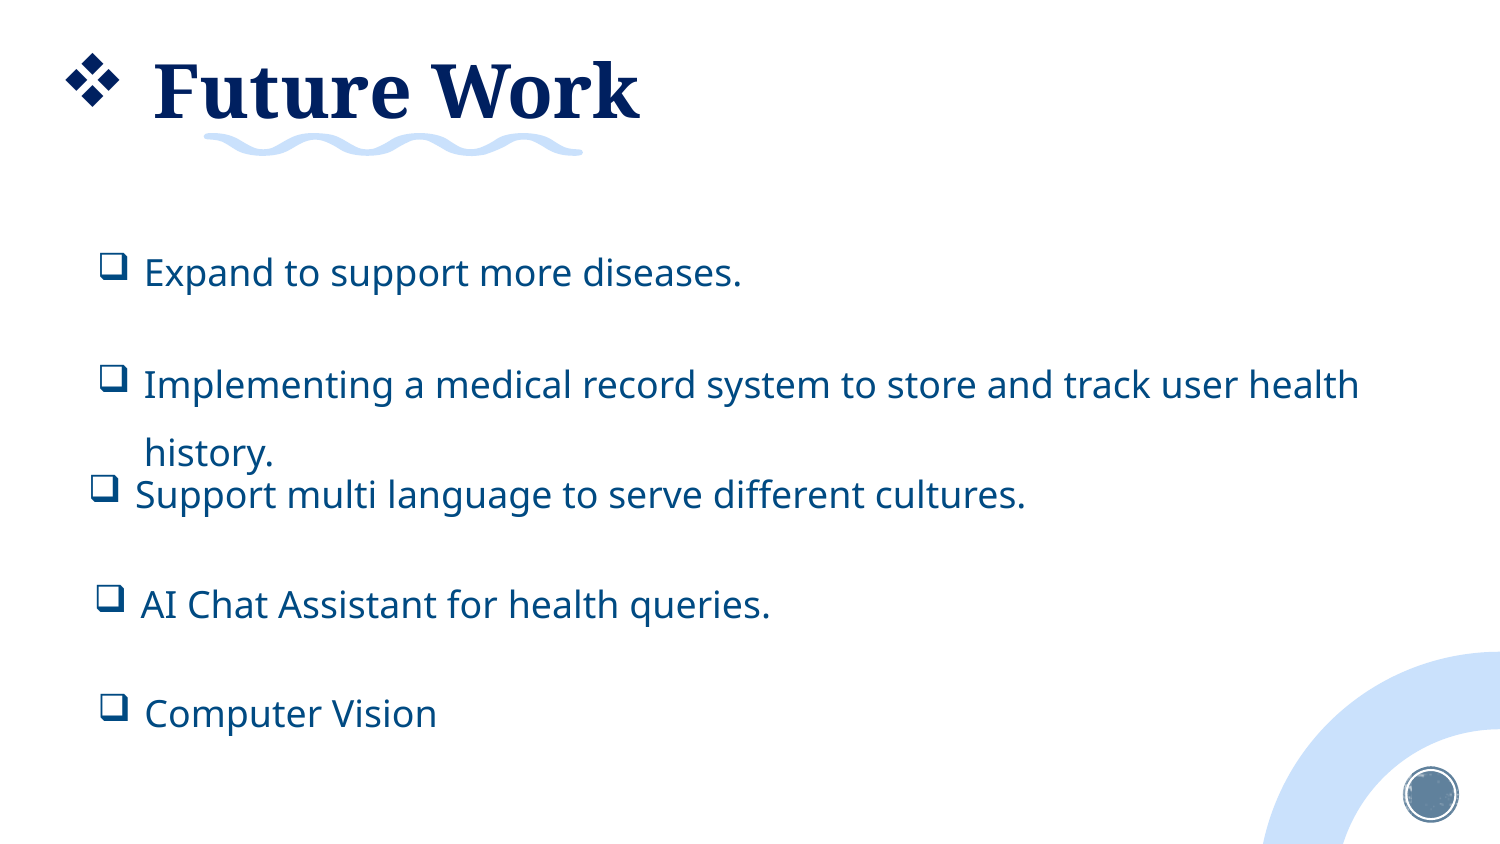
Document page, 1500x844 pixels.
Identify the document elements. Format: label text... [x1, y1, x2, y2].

text_box Implementing a medical record system to store and track user health history. [82, 331, 1482, 482]
text_box [1262, 651, 1500, 844]
text_box Support multi language to serve different cultures. [73, 441, 1043, 524]
text_box Expand to support more diseases. [82, 219, 1037, 302]
title Future Work [44, 38, 793, 133]
text_box AI Chat Assistant for health queries. [78, 550, 787, 634]
text_box Computer Vision [82, 660, 454, 743]
text_box [203, 133, 583, 157]
